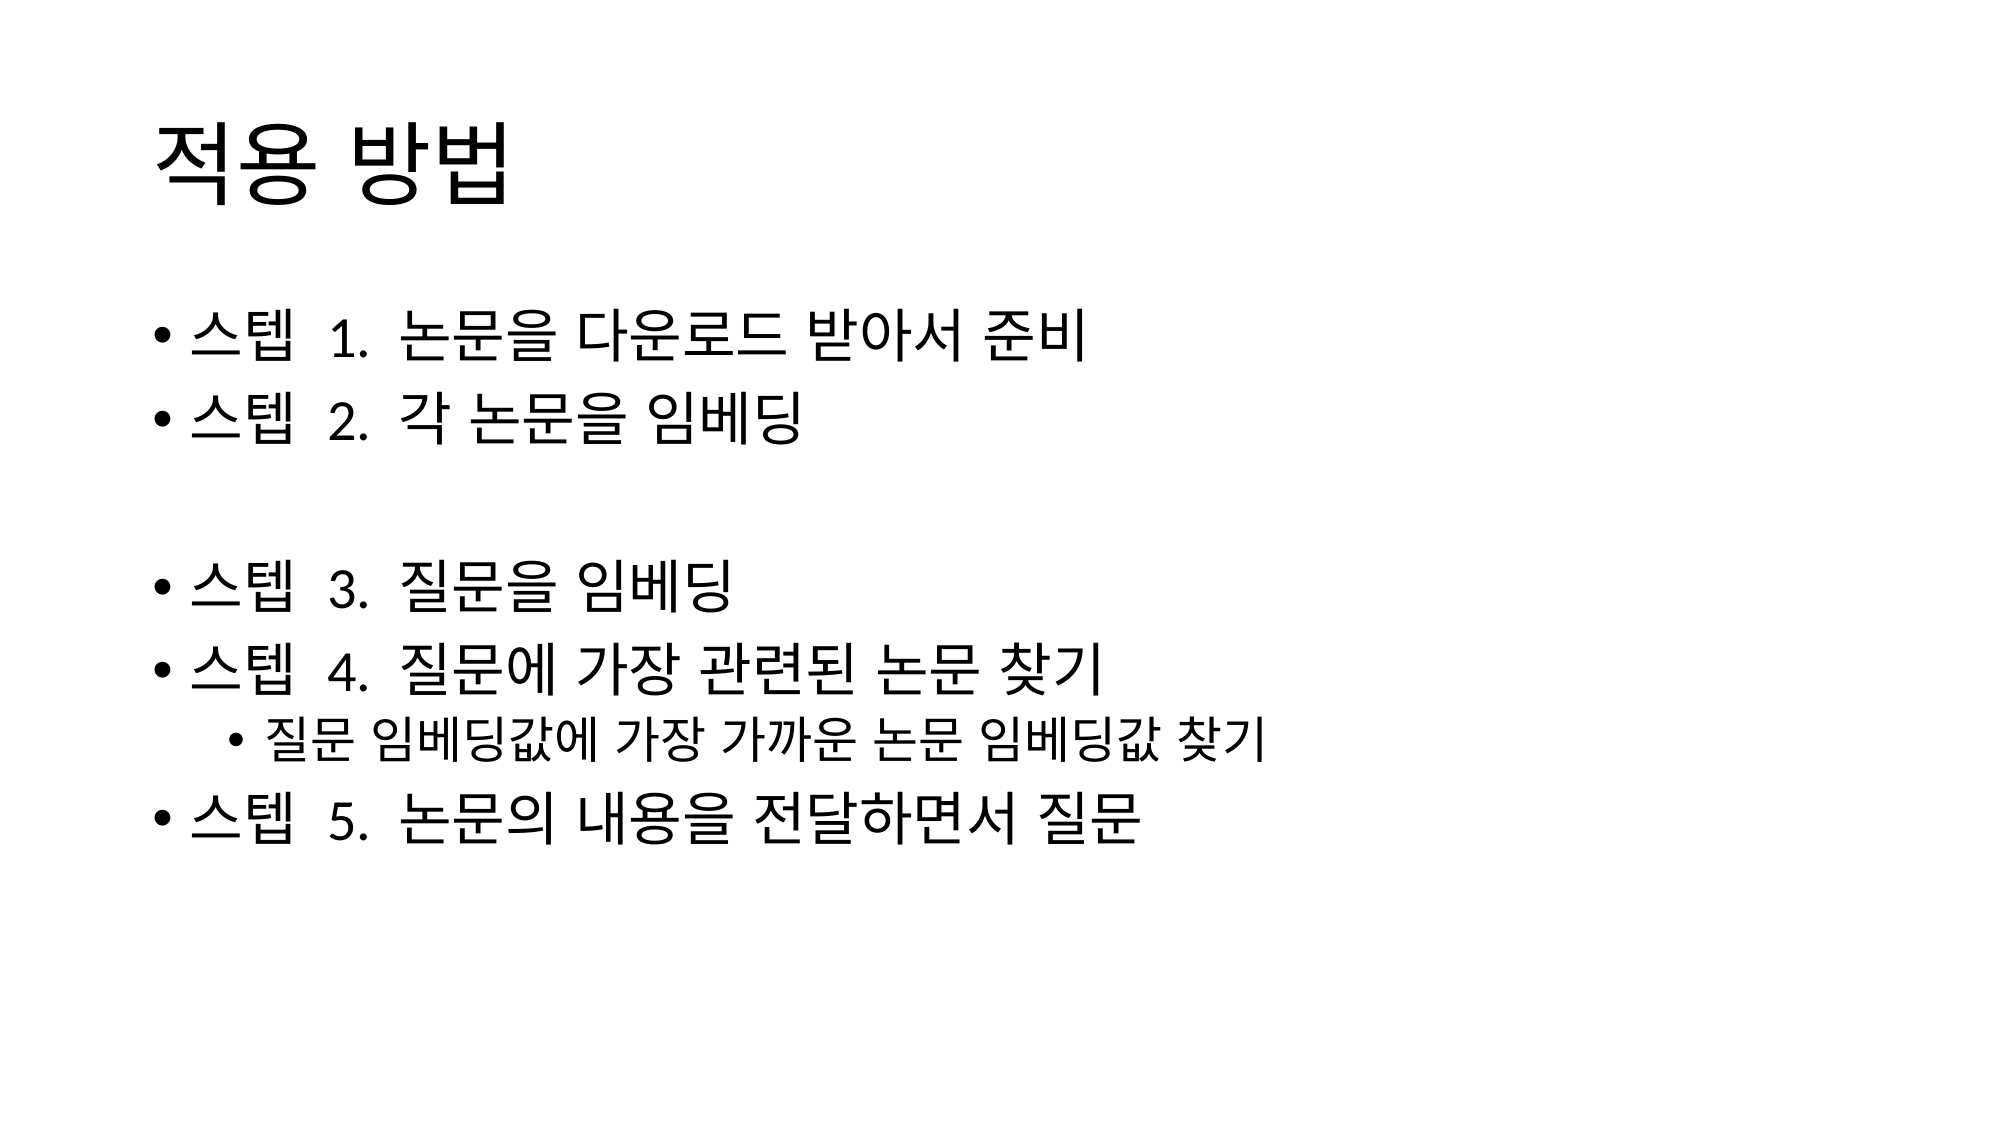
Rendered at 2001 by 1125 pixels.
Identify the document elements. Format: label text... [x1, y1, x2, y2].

list 스텝 1. 논문을 다운로드 받아서 준비 스텝 2. 각 논문을 임베딩 스텝 3. 질문을 임베딩 스텝 4. 질문에 가장 관련된 논문 찾기 질문 임베딩값에 가장 가까운 논문 임베딩값 찾기 스텝 5. 논문의 내용을 전달하면서 질문 [137, 299, 1863, 1014]
title 적용 방법 [137, 59, 1863, 278]
